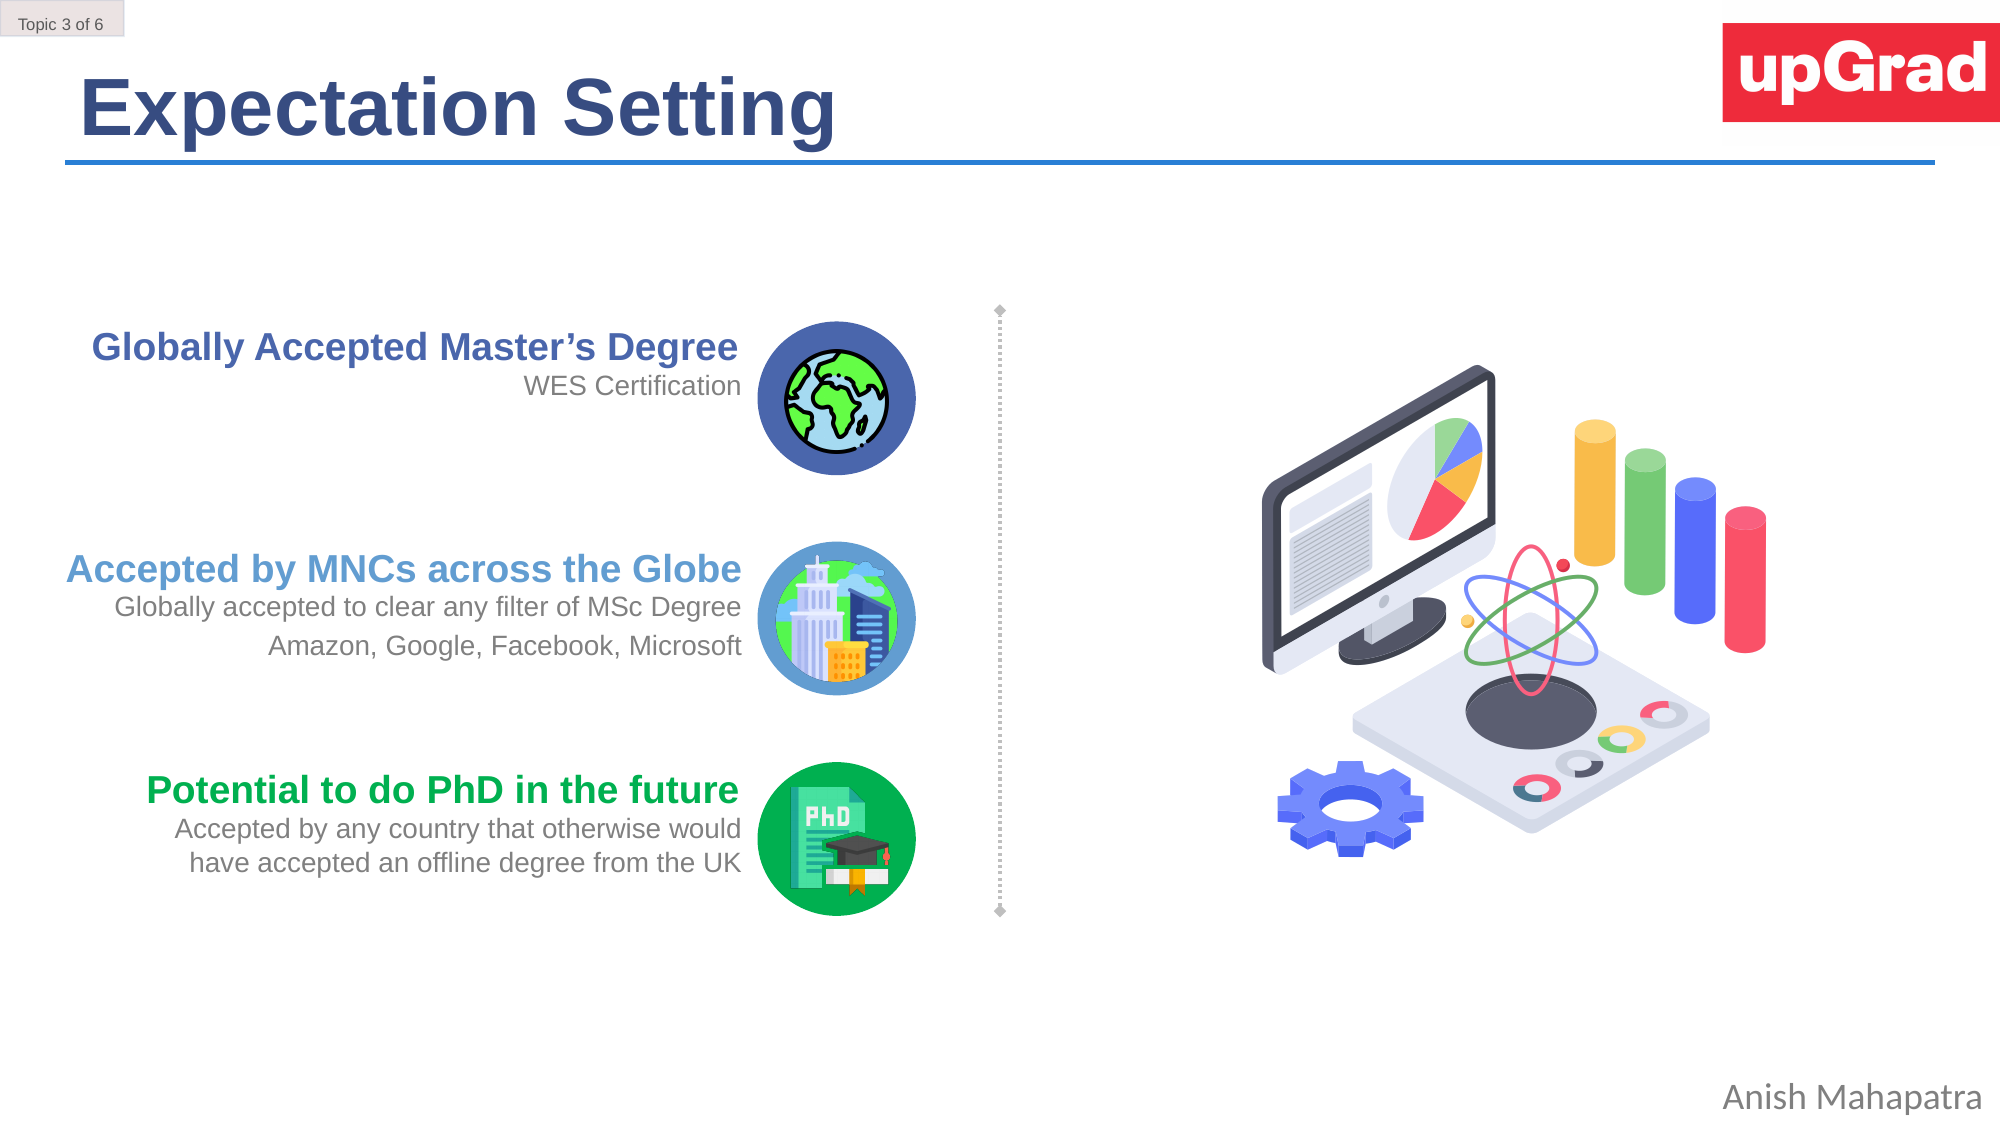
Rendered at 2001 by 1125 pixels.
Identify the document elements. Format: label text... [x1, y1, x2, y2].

text_box Expectation Setting [65, 46, 1113, 159]
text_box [757, 762, 916, 916]
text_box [757, 541, 916, 696]
picture [1258, 355, 1769, 866]
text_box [87, 321, 742, 402]
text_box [29, 543, 742, 663]
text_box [757, 321, 916, 476]
text_box Topic 3 of 6 [3, 0, 122, 42]
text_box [142, 764, 742, 879]
picture [1722, 0, 2000, 146]
